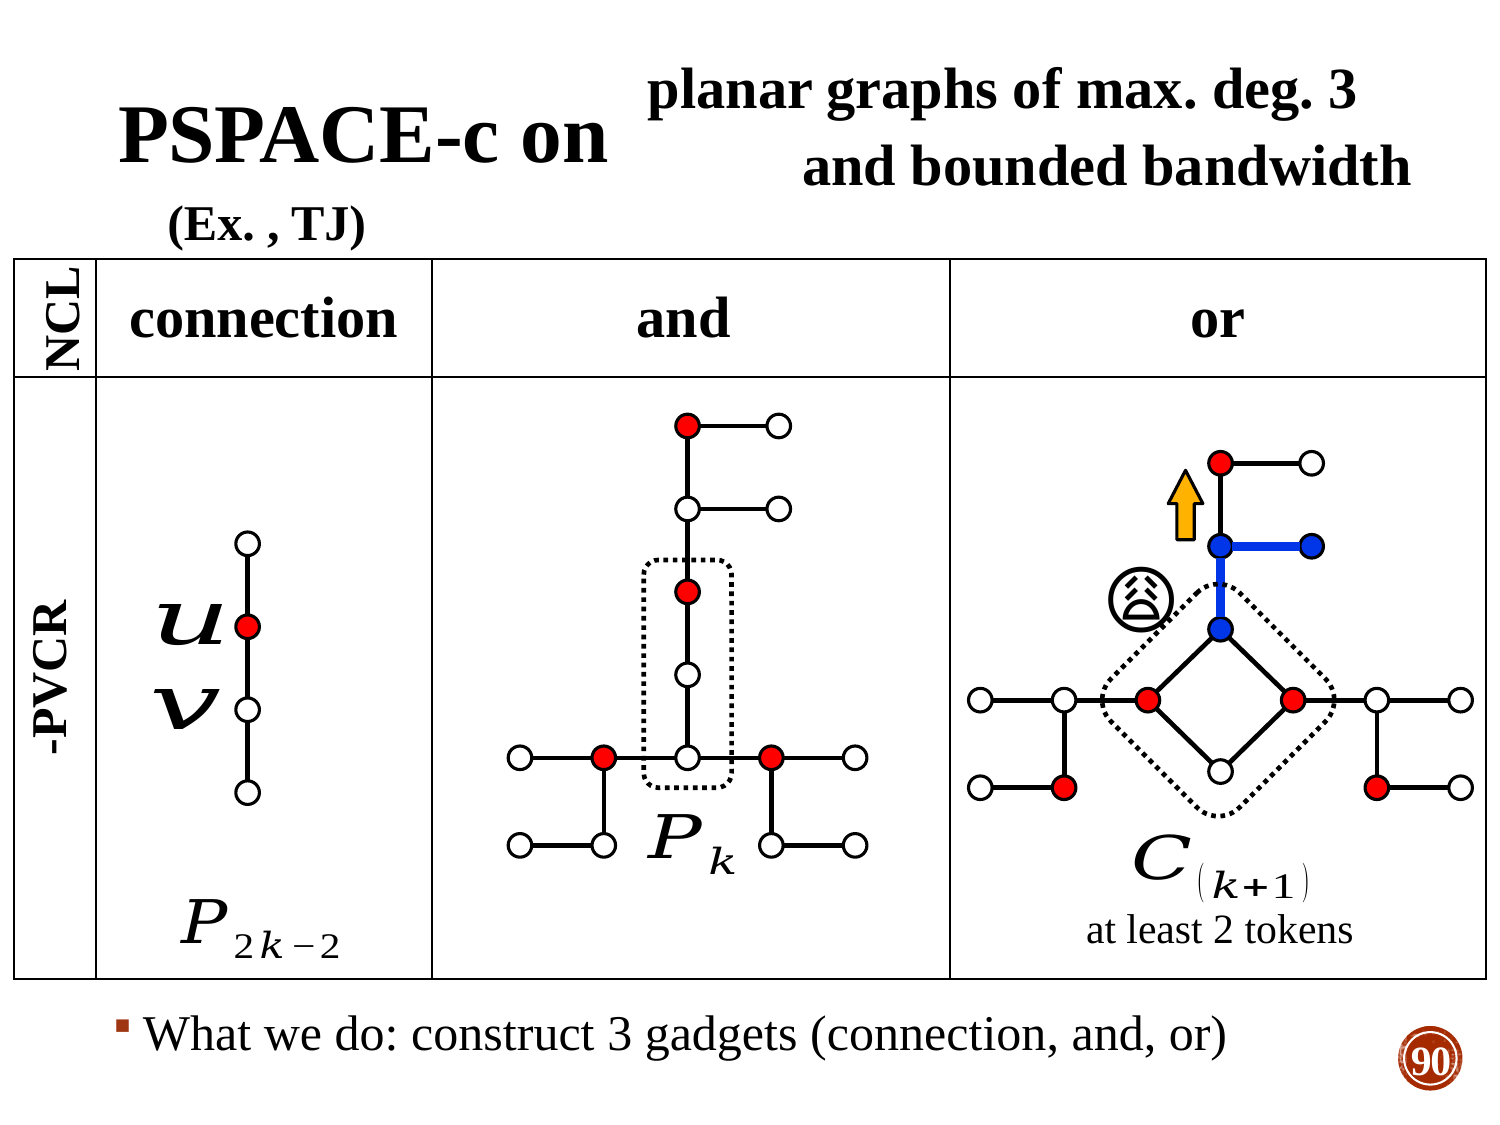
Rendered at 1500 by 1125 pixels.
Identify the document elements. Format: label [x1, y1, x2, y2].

title [103, 59, 1416, 211]
text_box [1087, 545, 1336, 818]
text_box [234, 697, 261, 723]
text_box [674, 413, 701, 439]
text_box [632, 46, 1429, 203]
text_box [1051, 687, 1077, 713]
text_box [758, 832, 784, 859]
text_box [234, 614, 261, 640]
text_box [758, 744, 784, 771]
text_box [591, 832, 617, 859]
text_box [1299, 450, 1325, 477]
text_box [967, 687, 993, 713]
text_box [507, 744, 533, 771]
text_box [1051, 775, 1077, 801]
text_box [967, 774, 993, 801]
slide_number [1391, 1028, 1471, 1089]
text_box [1448, 687, 1474, 713]
text_box [22, 251, 97, 387]
text_box [674, 496, 701, 522]
text_box [642, 558, 733, 789]
text_box [1071, 894, 1369, 960]
list [97, 999, 1392, 1081]
text_box [507, 832, 533, 859]
text_box [234, 780, 261, 806]
text_box [1299, 533, 1325, 560]
text_box [766, 413, 792, 439]
text_box [766, 496, 792, 522]
text_box [1167, 469, 1204, 541]
text_box [591, 744, 617, 771]
text_box [842, 744, 868, 771]
text_box [234, 530, 261, 557]
text_box [842, 832, 868, 859]
text_box [1207, 533, 1233, 559]
text_box [1364, 687, 1390, 713]
text_box [1448, 774, 1474, 801]
text_box [1207, 450, 1234, 476]
text_box [1364, 775, 1390, 801]
